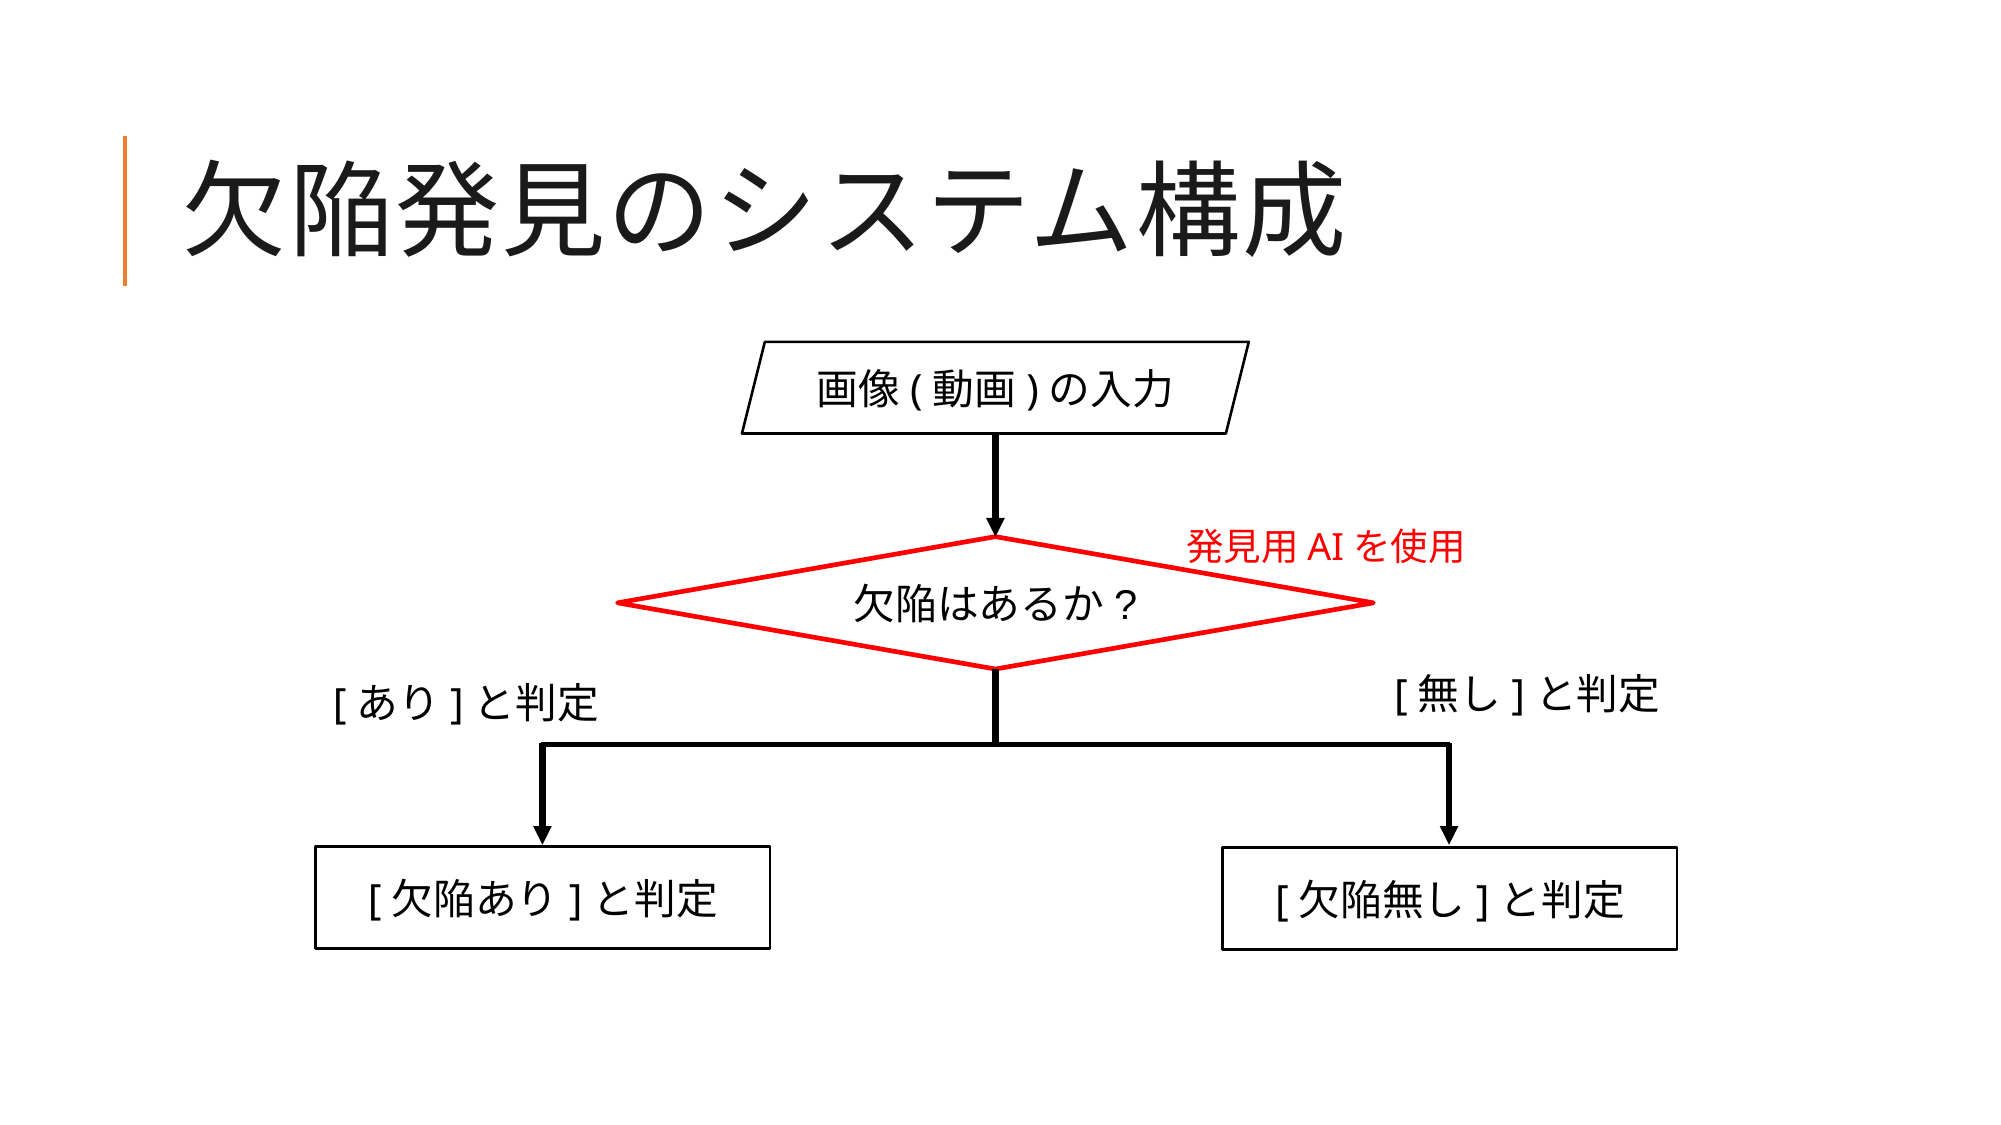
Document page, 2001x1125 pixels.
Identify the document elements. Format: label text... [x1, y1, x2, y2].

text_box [315, 341, 1678, 950]
title 欠陥発見のシステム構成 [168, 96, 1830, 342]
